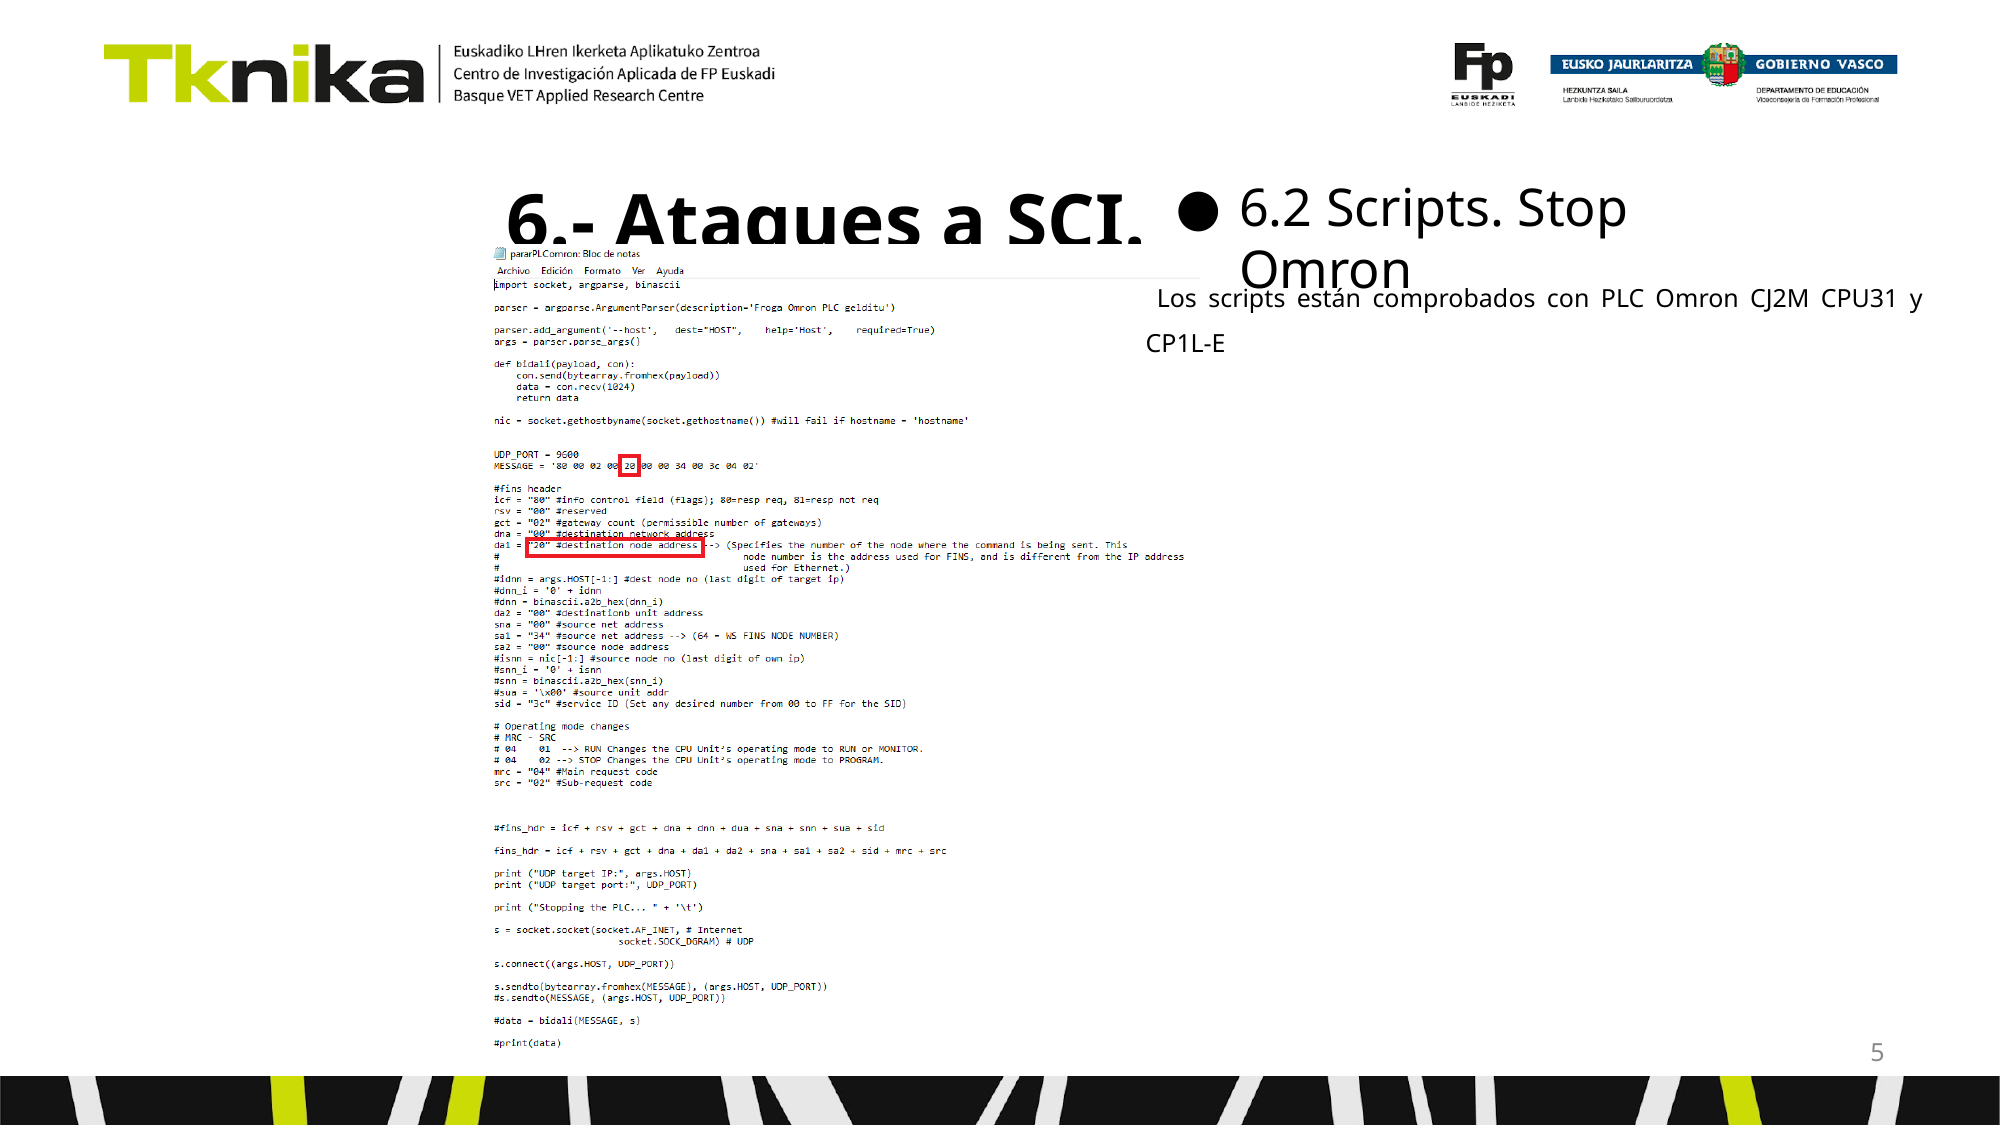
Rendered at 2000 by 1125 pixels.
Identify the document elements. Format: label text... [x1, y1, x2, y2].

slide_number ‹#› [1433, 1023, 1900, 1084]
picture [0, 1076, 2000, 1125]
picture [102, 42, 1898, 106]
picture [491, 244, 1200, 1054]
text_box Los scripts están comprobados con PLC Omron CJ2M CPU31 y CP1L-E [1205, 252, 1939, 373]
text_box 6.2 Scripts. Stop Omron [1149, 159, 1779, 252]
text_box 6.- Ataques a SCI. [491, 145, 1476, 244]
